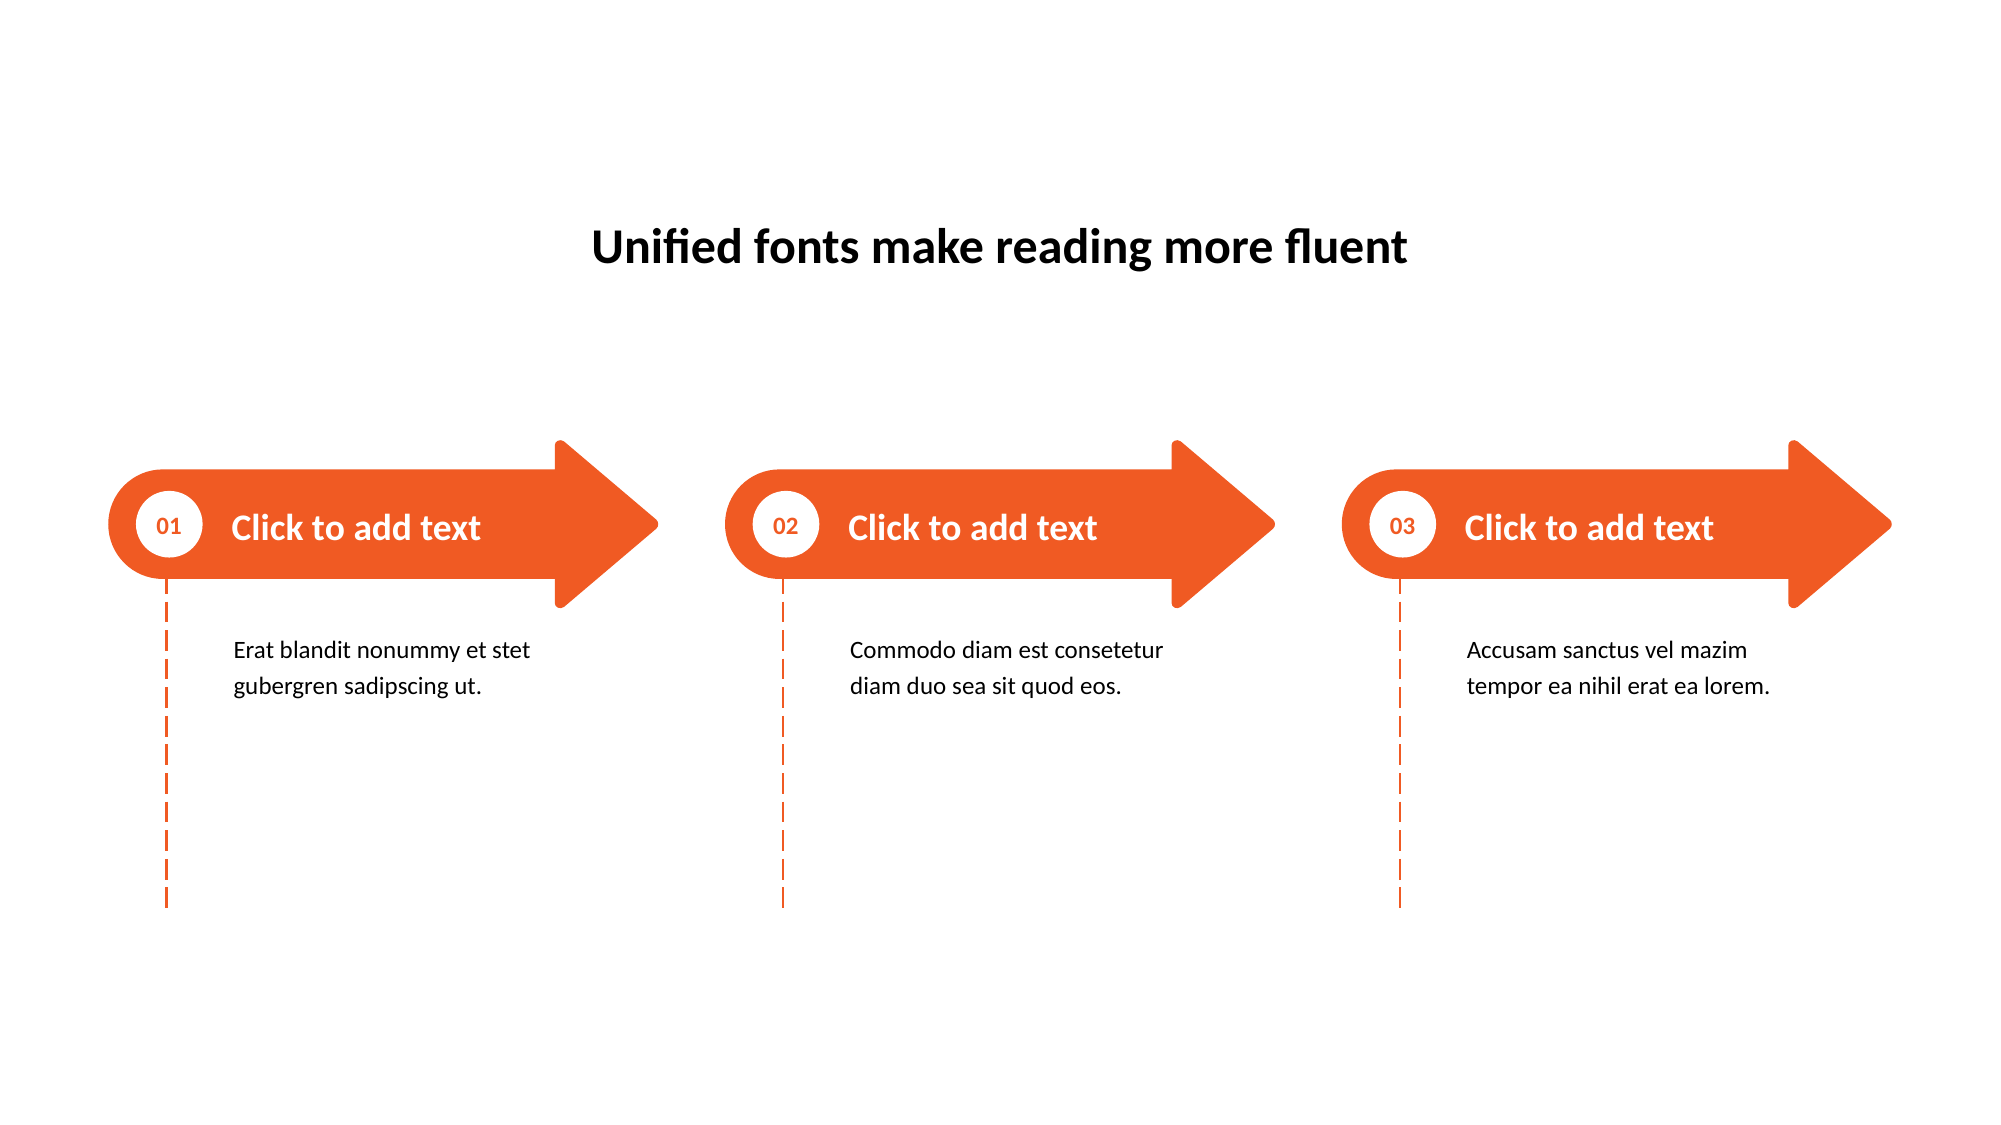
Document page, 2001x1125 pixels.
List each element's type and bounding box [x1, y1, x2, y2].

text_box [108, 185, 1893, 916]
